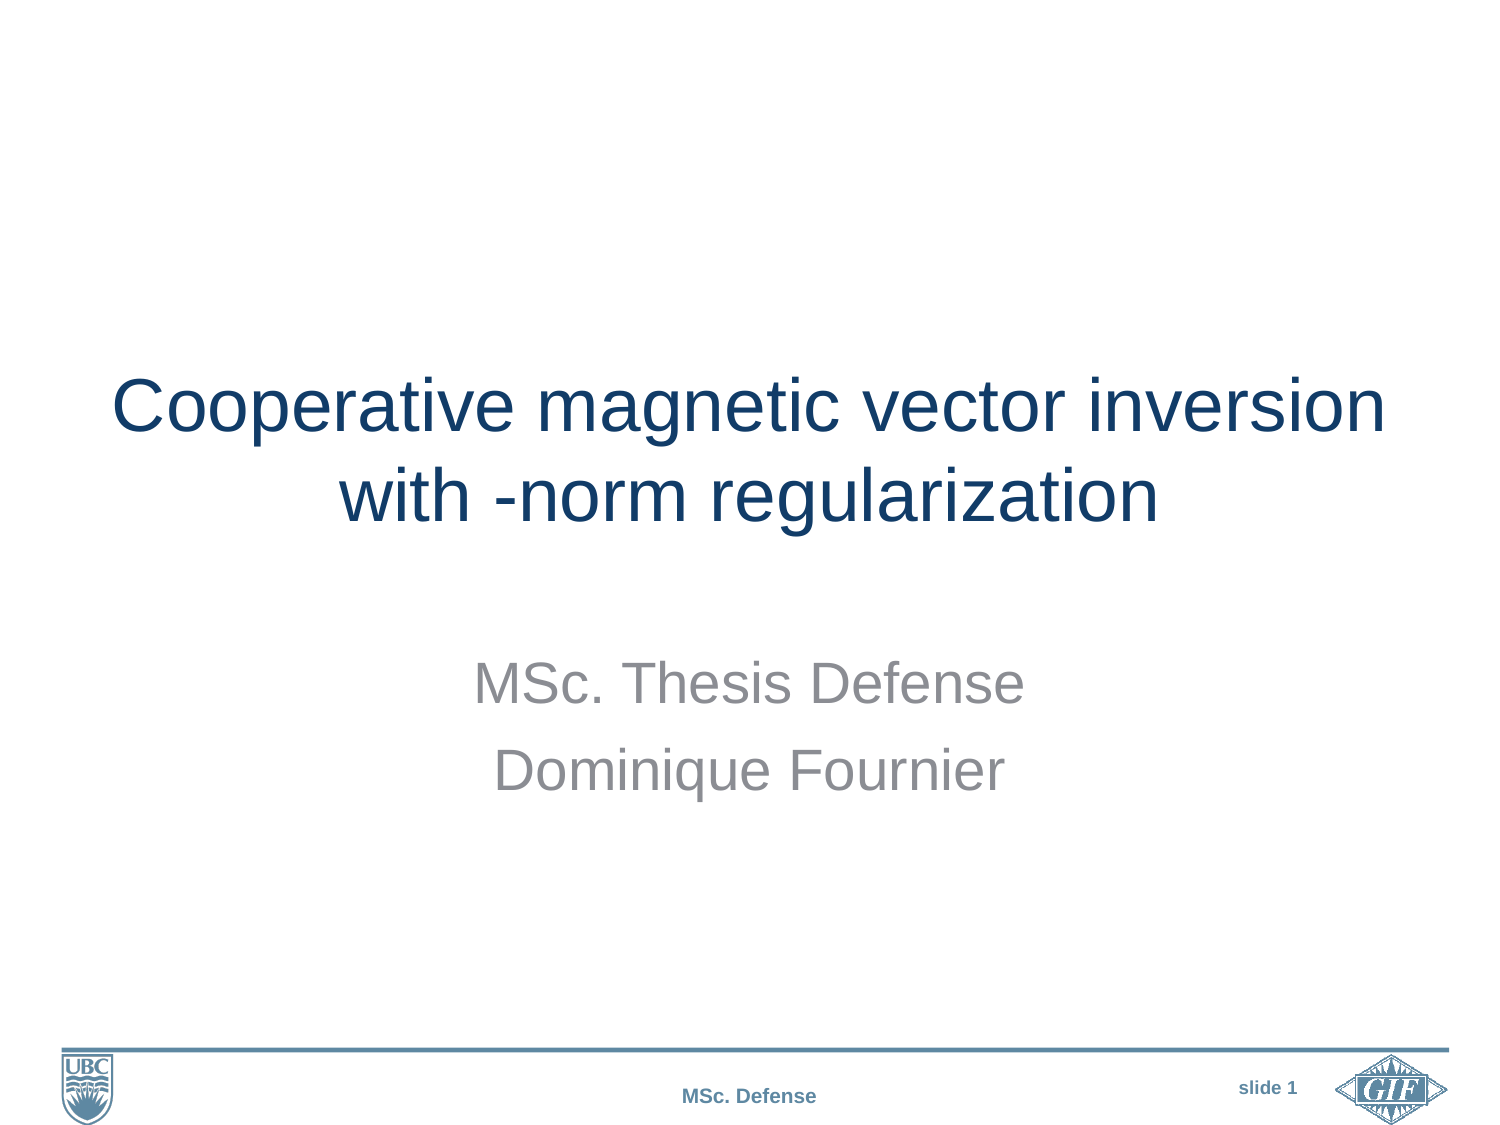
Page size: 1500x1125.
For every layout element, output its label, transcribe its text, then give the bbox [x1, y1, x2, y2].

picture [1333, 1053, 1448, 1125]
subtitle MSc. Thesis Defense Dominique Fournier [225, 637, 1275, 925]
picture [61, 1054, 118, 1125]
